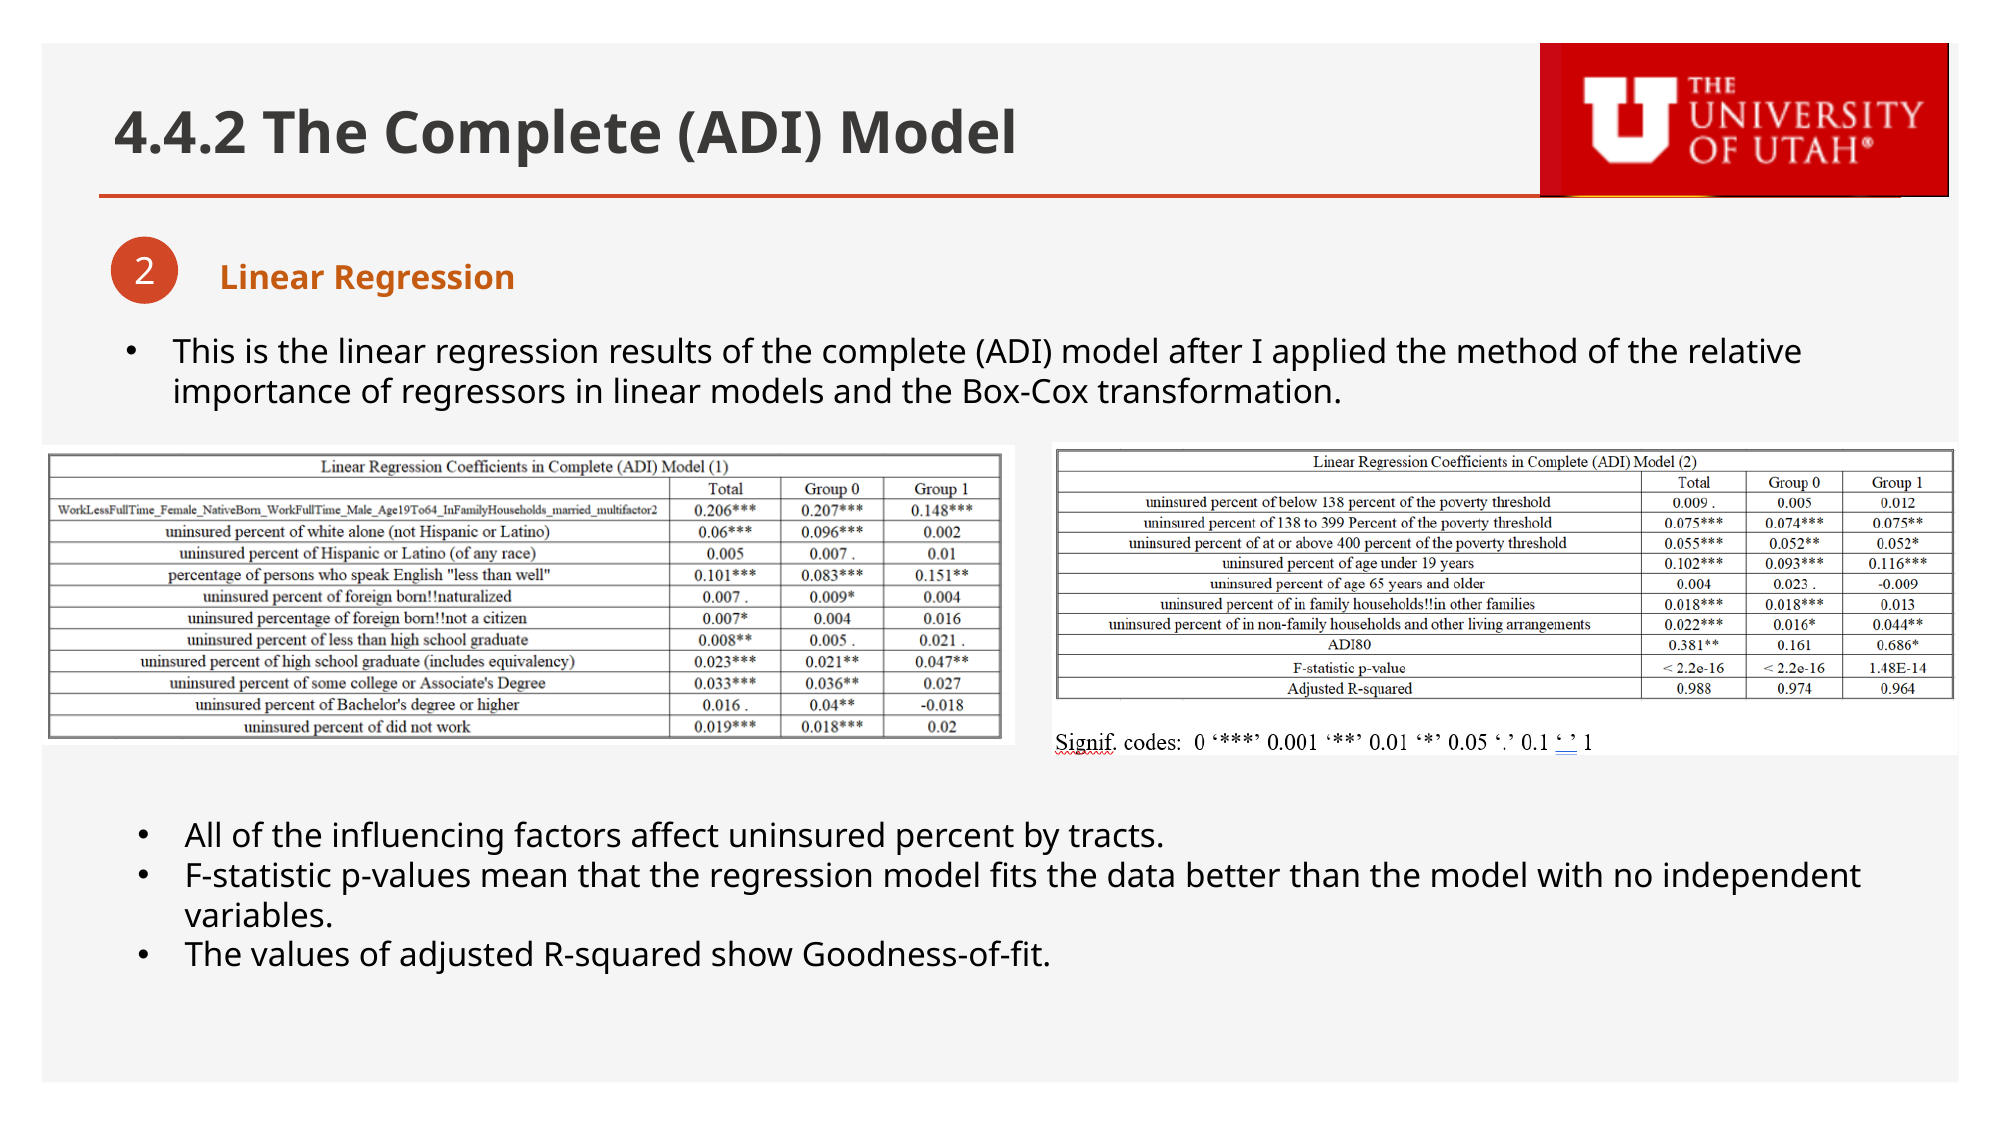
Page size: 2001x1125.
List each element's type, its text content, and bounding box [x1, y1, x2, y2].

picture [41, 445, 1015, 745]
picture [1540, 43, 1949, 197]
text_box All of the influencing factors affect uninsured percent by tracts. F-statistic p-values mean that the regression model fits the data better than the model with no independent variables. The values of adjusted R-squared show Goodness-of-fit. [122, 806, 1934, 981]
picture [1052, 442, 1958, 755]
title 4.4.2 The Complete (ADI) Model [99, 73, 1540, 197]
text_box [99, 236, 191, 304]
text_box This is the linear regression results of the complete (ADI) model after I applied the method of the relative importance of regressors in linear models and the Box-Cox transformation. [110, 322, 1869, 418]
text_box Linear Regression [204, 236, 1949, 410]
